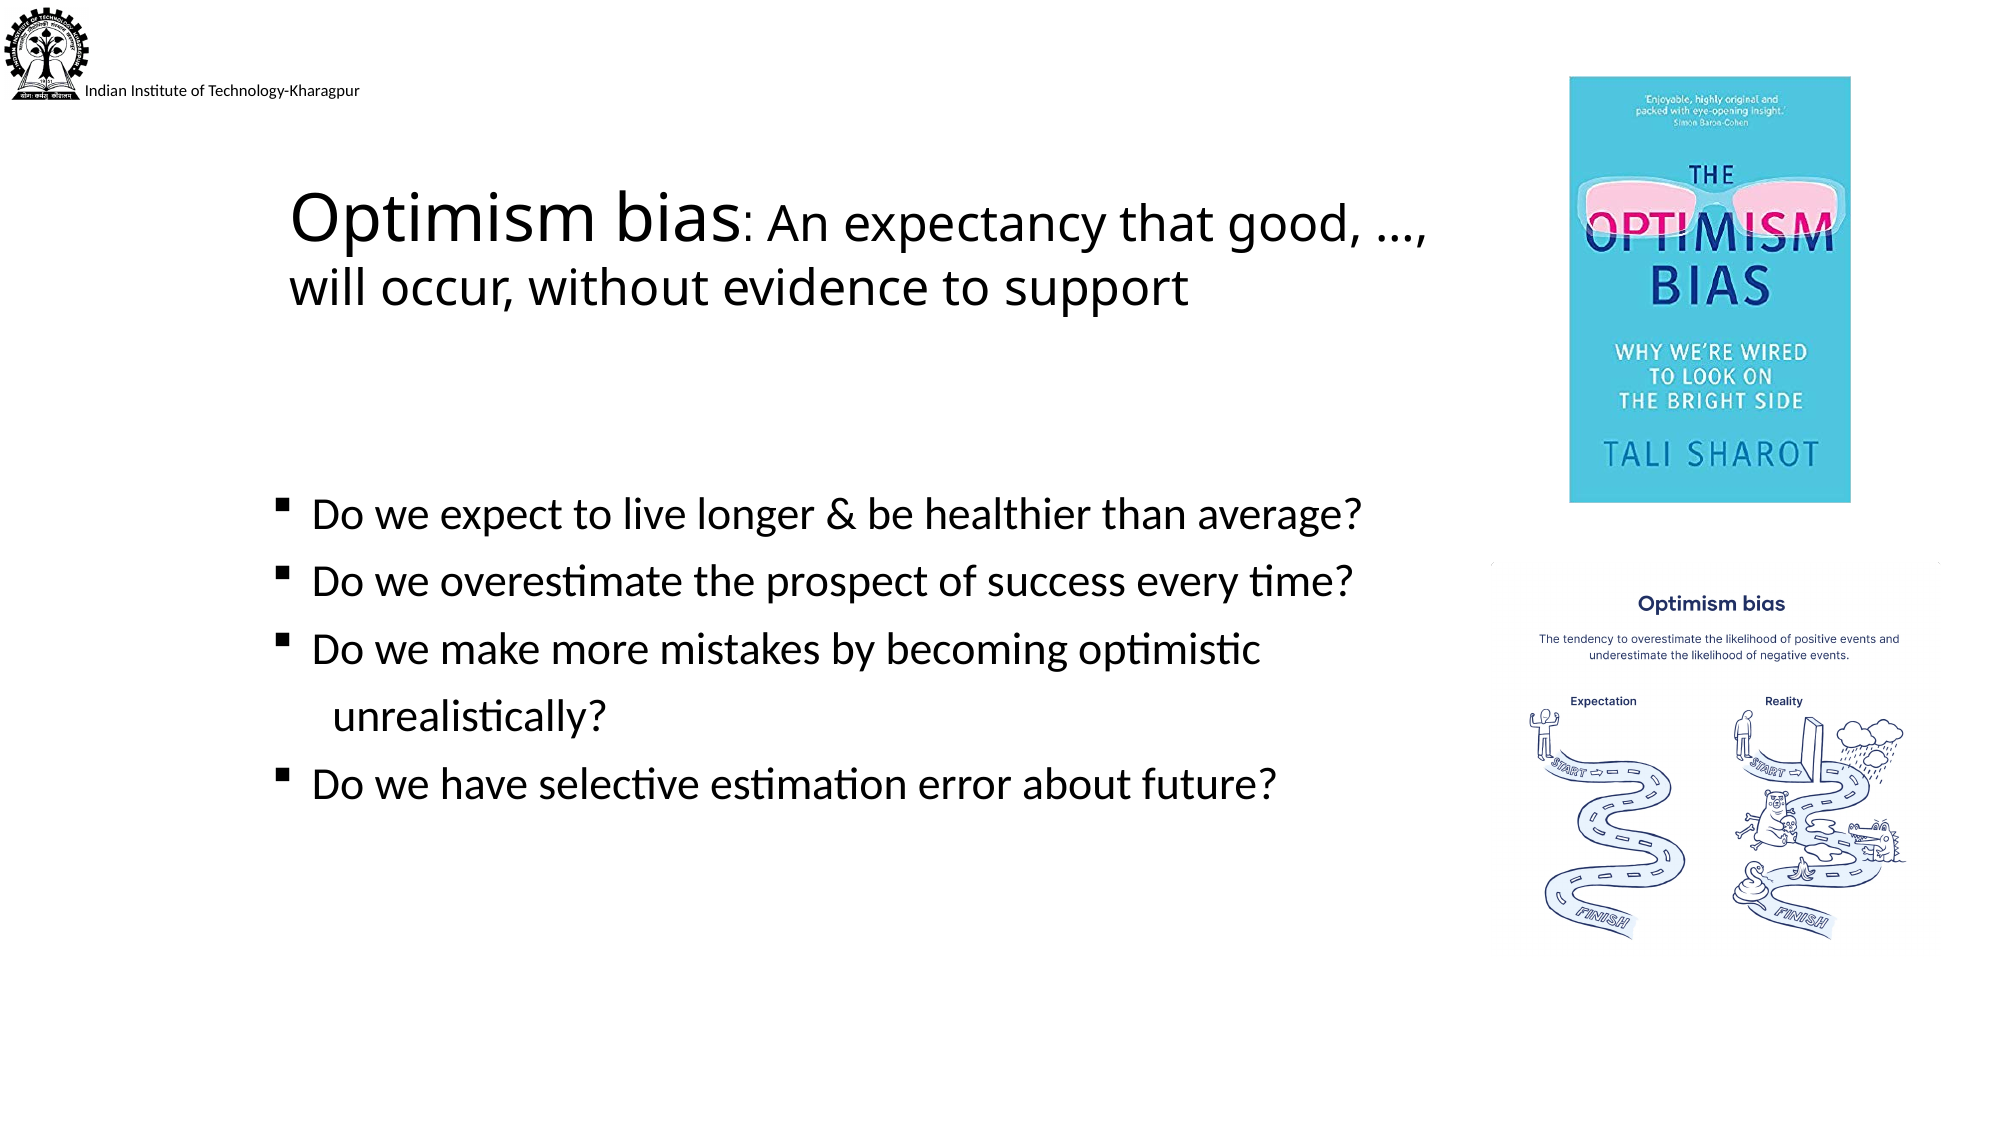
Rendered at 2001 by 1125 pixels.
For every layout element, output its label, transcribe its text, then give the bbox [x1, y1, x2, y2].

text_box Indian Institute of Technology-Kharagpur [70, 72, 525, 108]
text_box Optimism bias: An expectancy that good, …, will occur, without evidence to support [274, 167, 1491, 323]
text_box Do we expect to live longer & be healthier than average? Do we overestimate the prospect of success every time? Do we make more mistakes by becoming optimistic unrealistically? Do we have selective estimation error about future? [257, 408, 1474, 816]
picture [1569, 76, 1851, 503]
picture [1490, 562, 1941, 958]
picture [4, 7, 89, 100]
